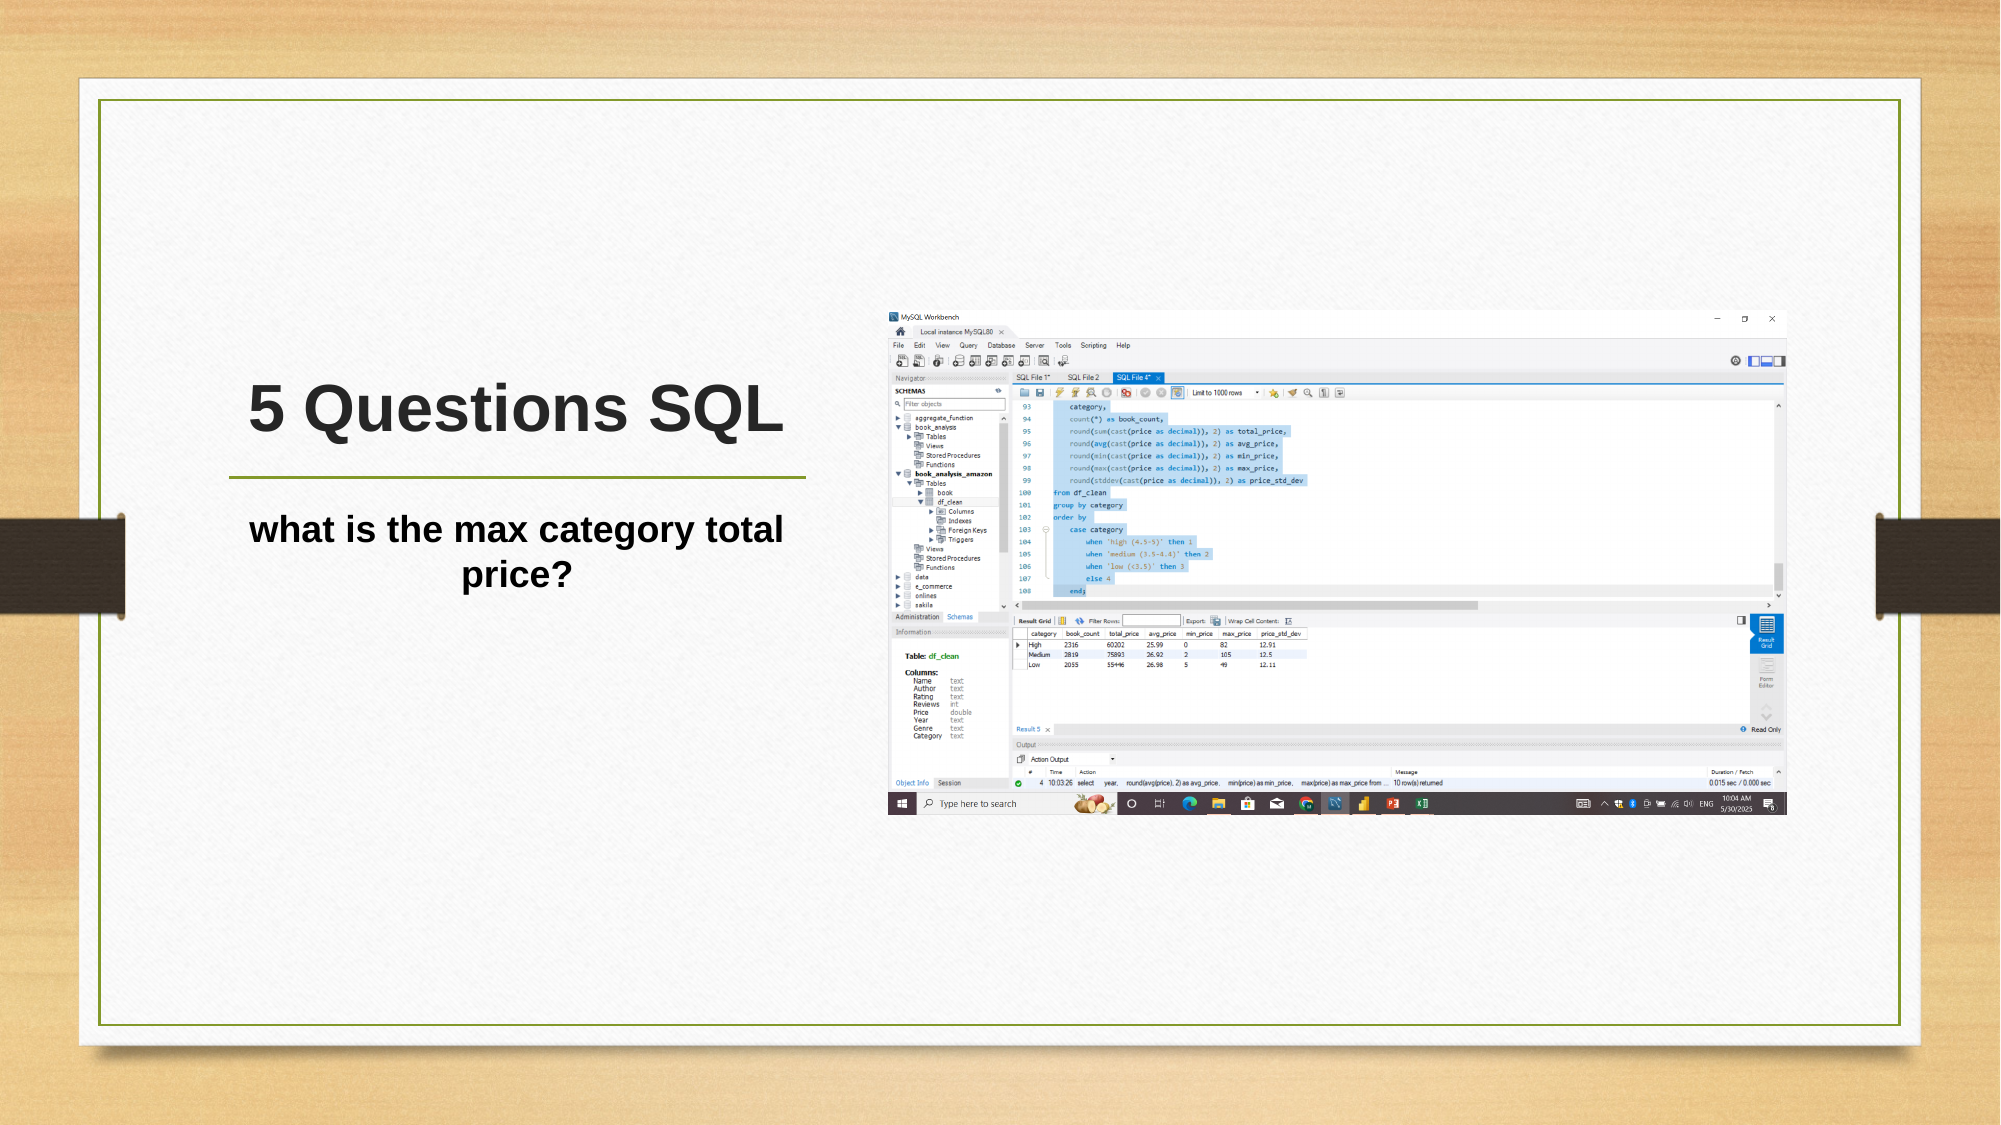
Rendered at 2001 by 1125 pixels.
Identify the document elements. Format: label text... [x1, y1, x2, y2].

title 5 Questions SQL [212, 227, 823, 453]
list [888, 309, 1787, 816]
list what is the max category total price? [212, 497, 823, 898]
picture [0, 0, 2001, 1125]
